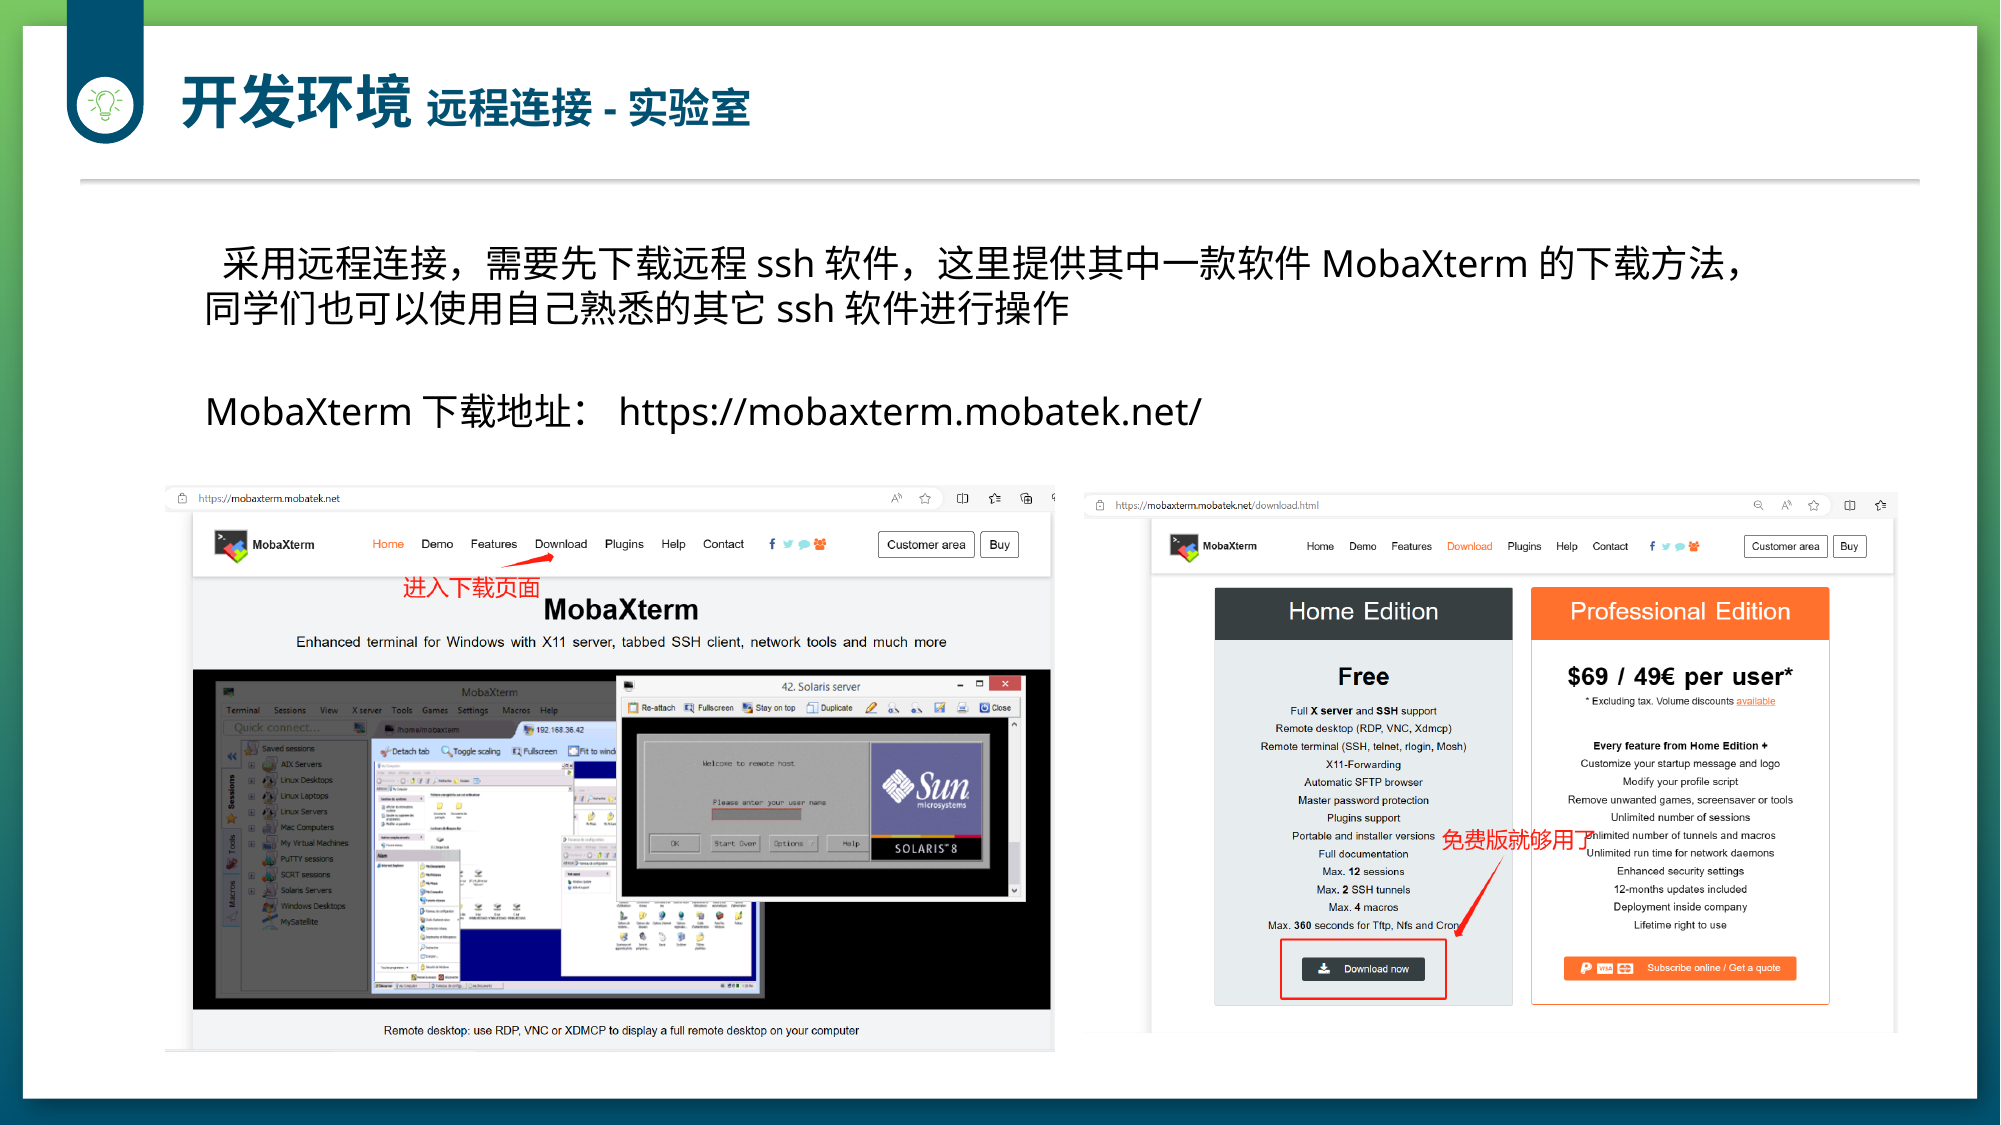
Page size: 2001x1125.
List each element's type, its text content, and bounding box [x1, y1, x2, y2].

text_box MobaXterm下载地址：https://mobaxterm.mobatek.net/ [190, 381, 1572, 492]
text_box [76, 76, 134, 134]
text_box 开发环境 远程连接-实验室 [165, 57, 1101, 143]
text_box 采用远程连接，需要先下载远程ssh软件，这里提供其中一款软件MobaXterm的下载方法，同学们也可以使用自己熟悉的其它ssh软件进行操作 [190, 232, 1801, 397]
picture [165, 485, 1055, 1052]
text_box [90, 89, 120, 122]
picture [1084, 492, 1898, 1034]
text_box [66, 0, 144, 144]
